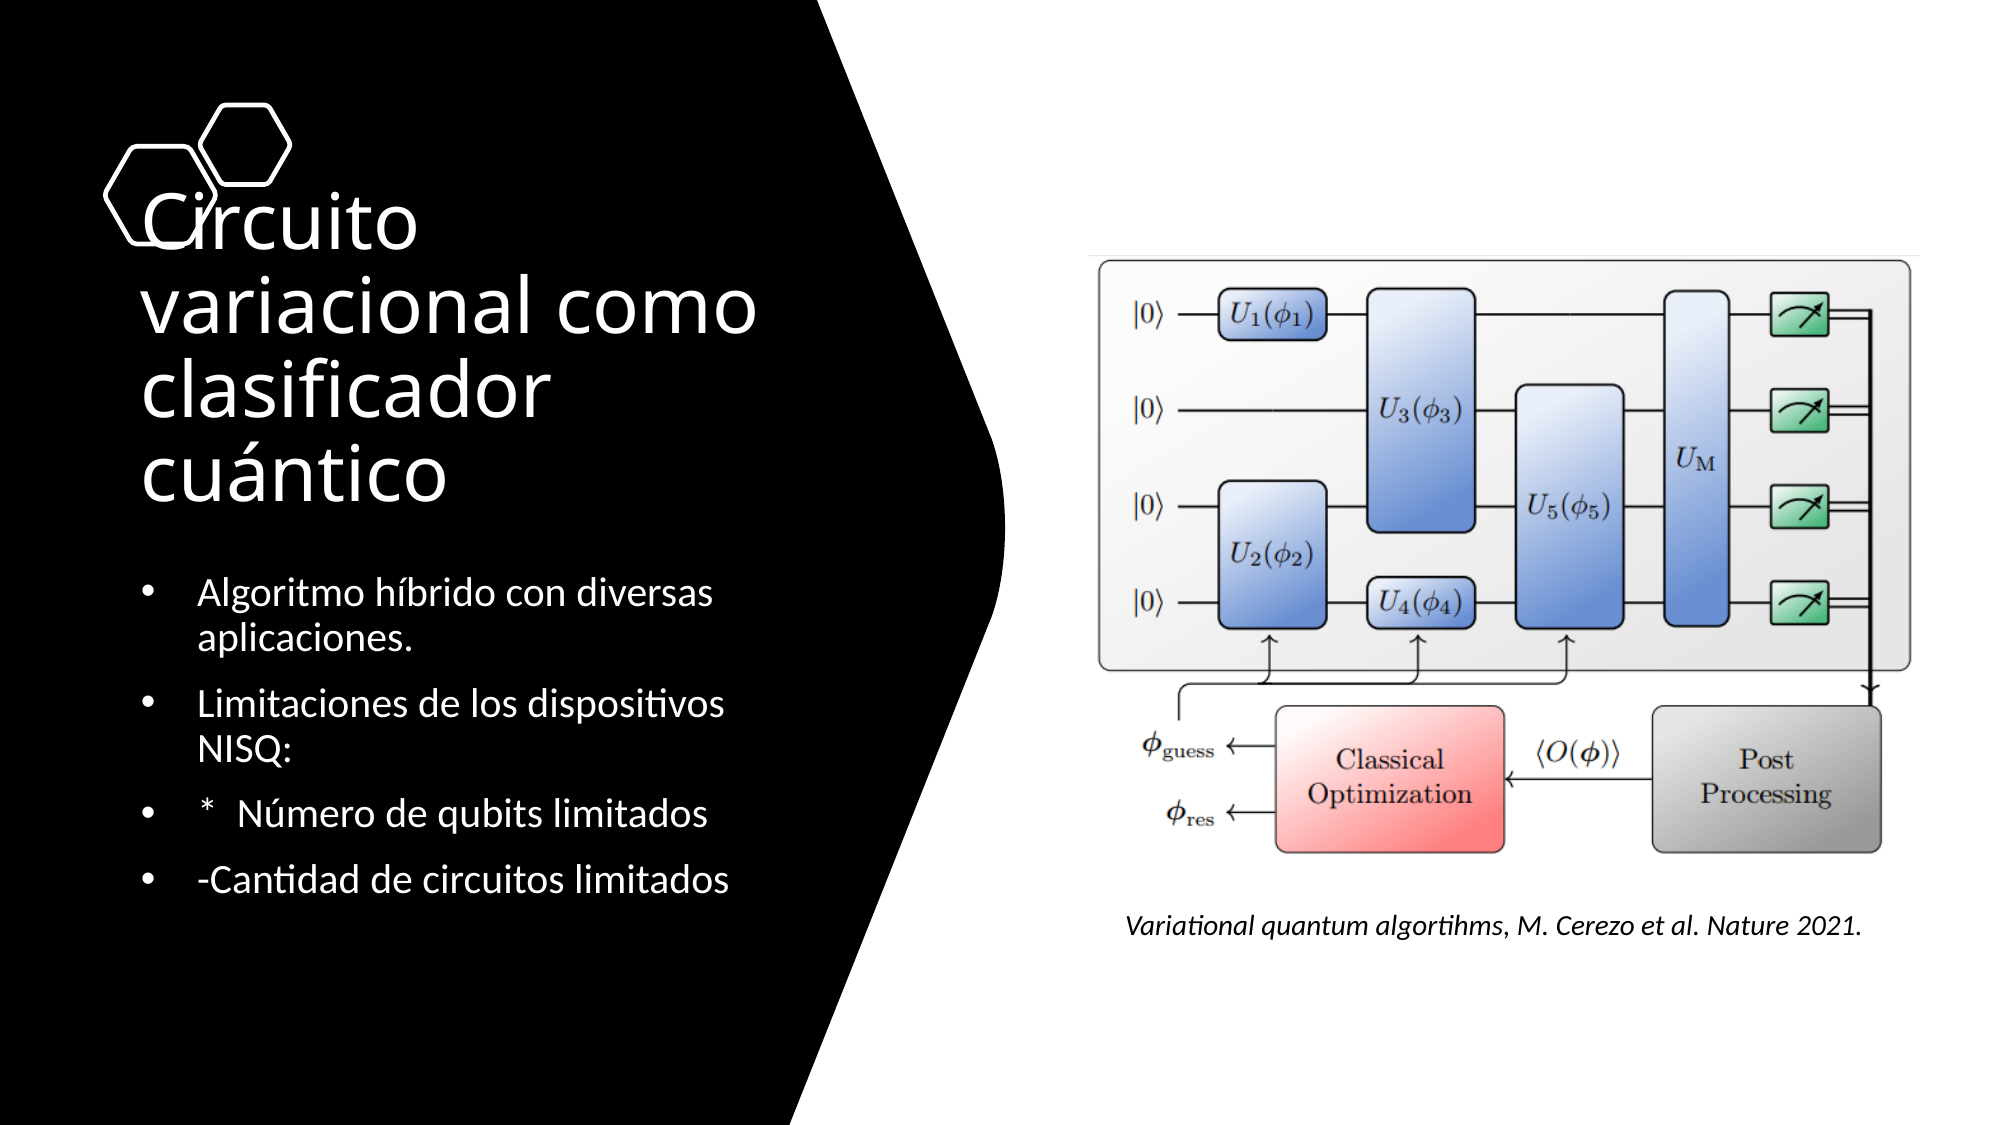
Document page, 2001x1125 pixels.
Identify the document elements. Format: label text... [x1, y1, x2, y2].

text_box Variational quantum algortihms, M. Cerezo et al. Nature 2021. [1109, 898, 1890, 949]
picture [1089, 255, 1919, 870]
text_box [104, 104, 290, 244]
title Circuito variacional como clasificador cuántico [125, 169, 808, 526]
list Algoritmo híbrido con diversas aplicaciones. Limitaciones de los dispositivos NISQ: * Número de qubits limitados -Cantidad de circuitos limitados [125, 562, 795, 1013]
text_box [791, 0, 2000, 1125]
text_box [0, 0, 1007, 1125]
